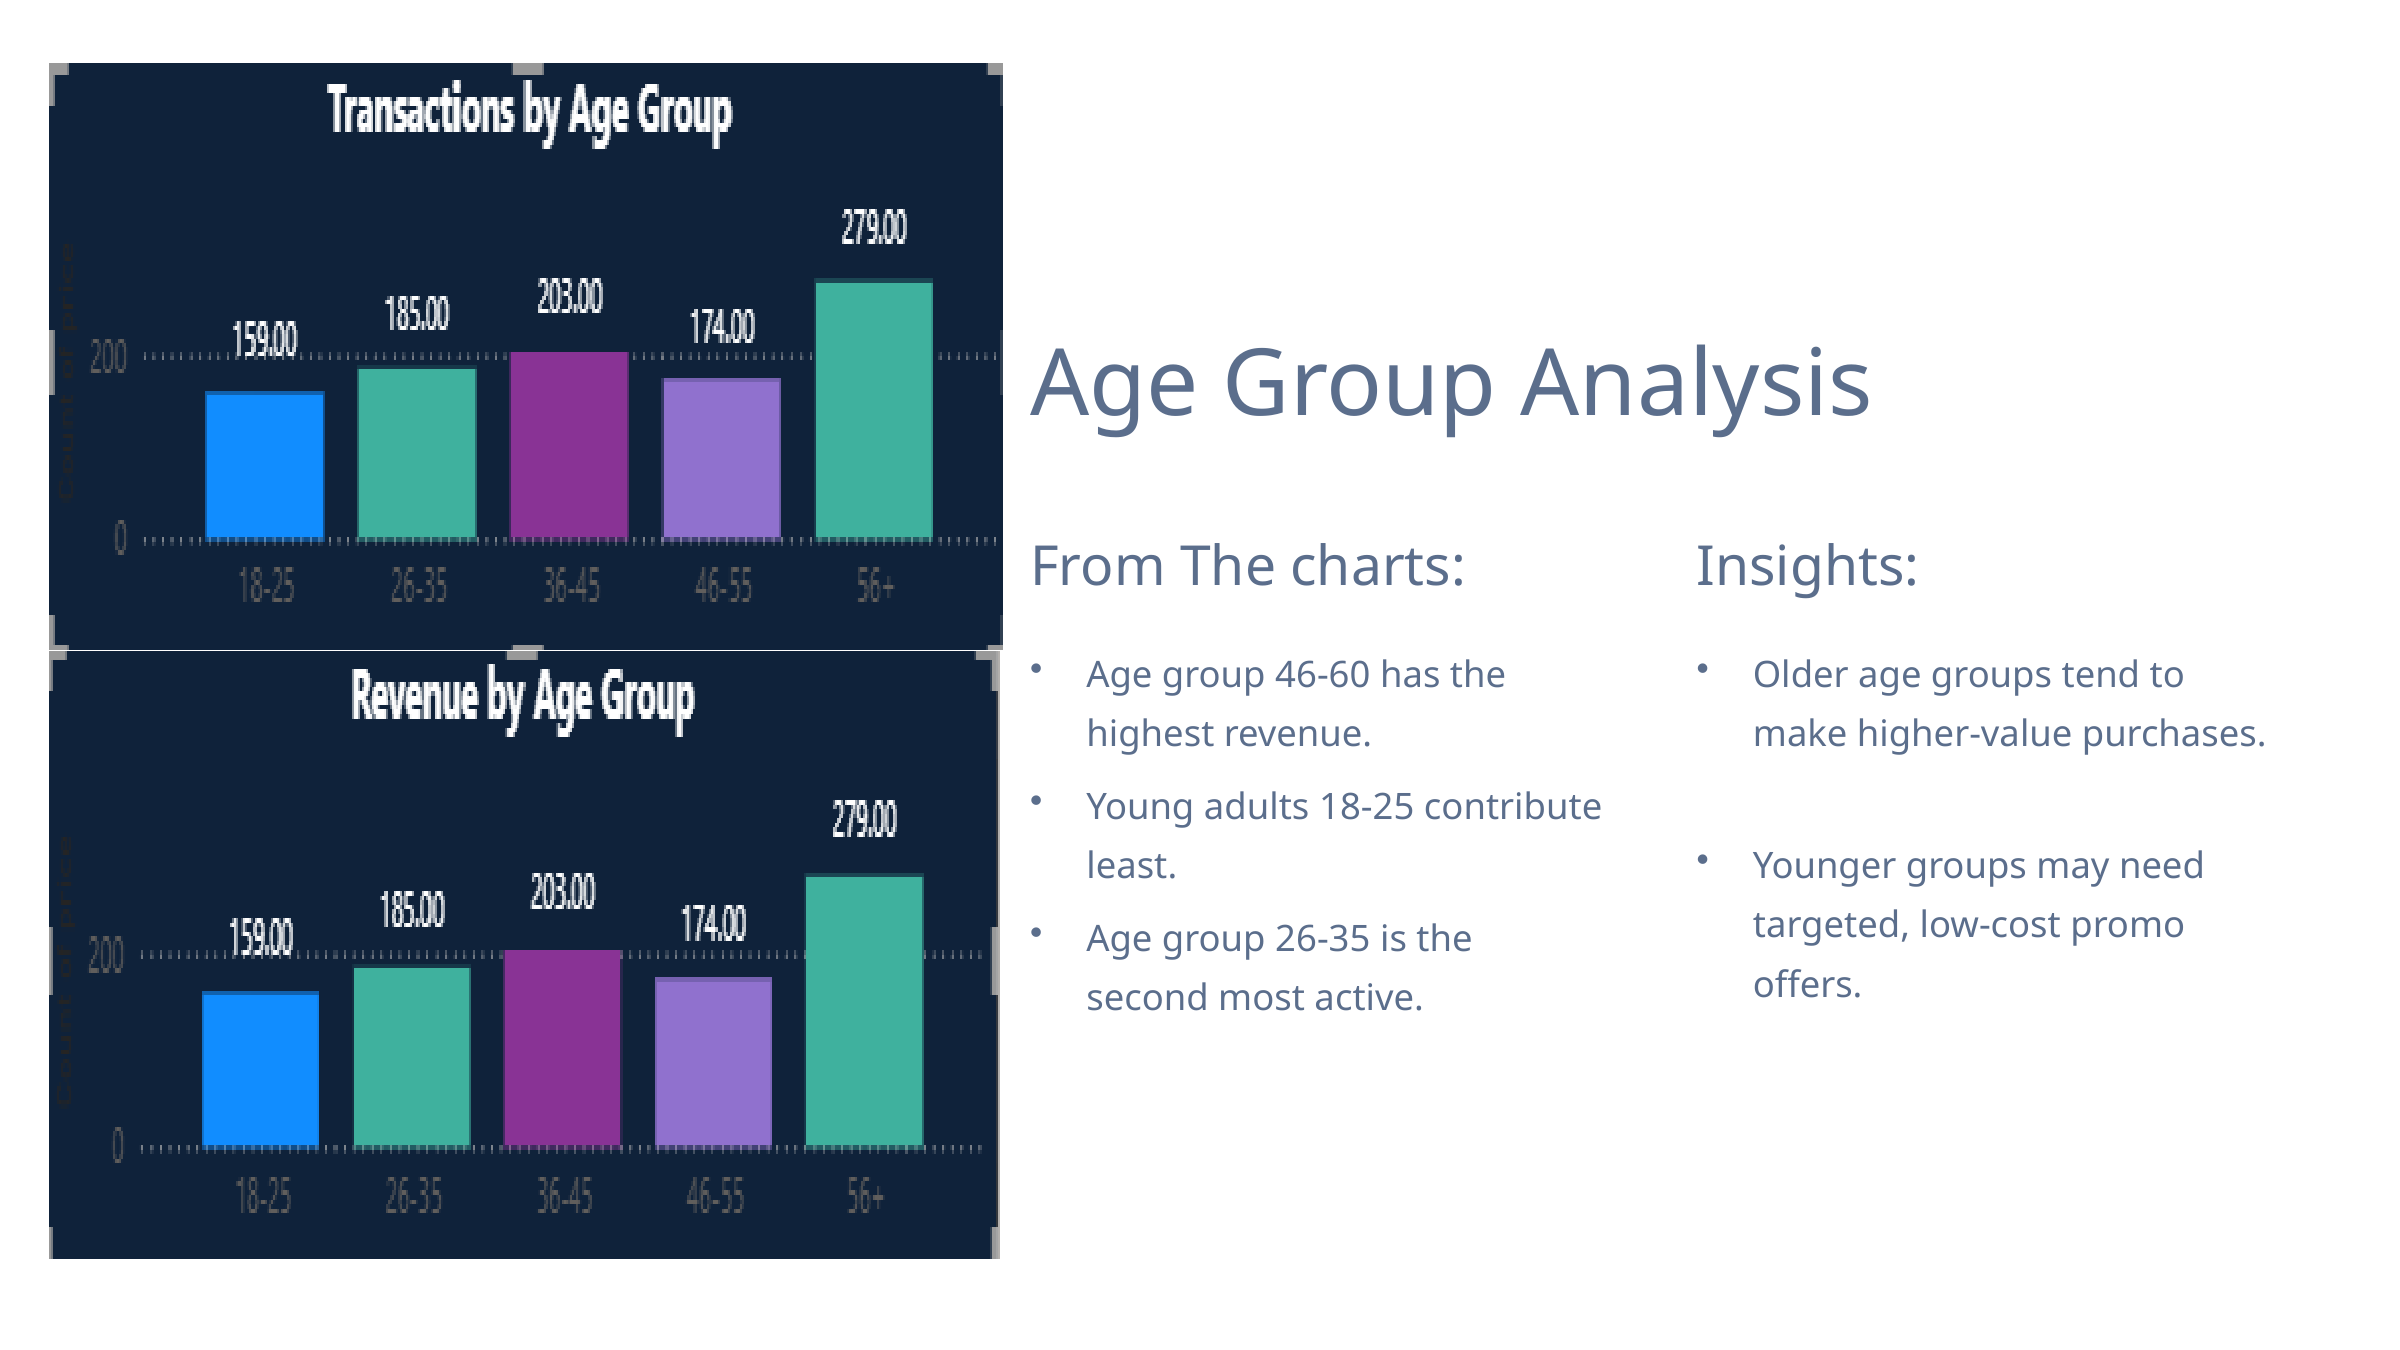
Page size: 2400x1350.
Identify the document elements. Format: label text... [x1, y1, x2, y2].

text_box Age group 46-60 has the highest revenue. [1030, 634, 1605, 754]
text_box From The charts: [1030, 528, 1589, 598]
text_box Young adults 18-25 contribute least. [1030, 767, 1605, 887]
picture [49, 651, 1003, 1259]
text_box Younger groups may need targeted, low-cost promo offers. [1696, 826, 2271, 1006]
text_box Insights: [1696, 528, 2255, 598]
text_box Older age groups tend to make higher-value purchases. [1696, 634, 2271, 754]
text_box Age Group Analysis [1030, 318, 1961, 436]
text_box Age group 26-35 is the second most active. [1030, 899, 1605, 1019]
picture [49, 63, 1003, 650]
